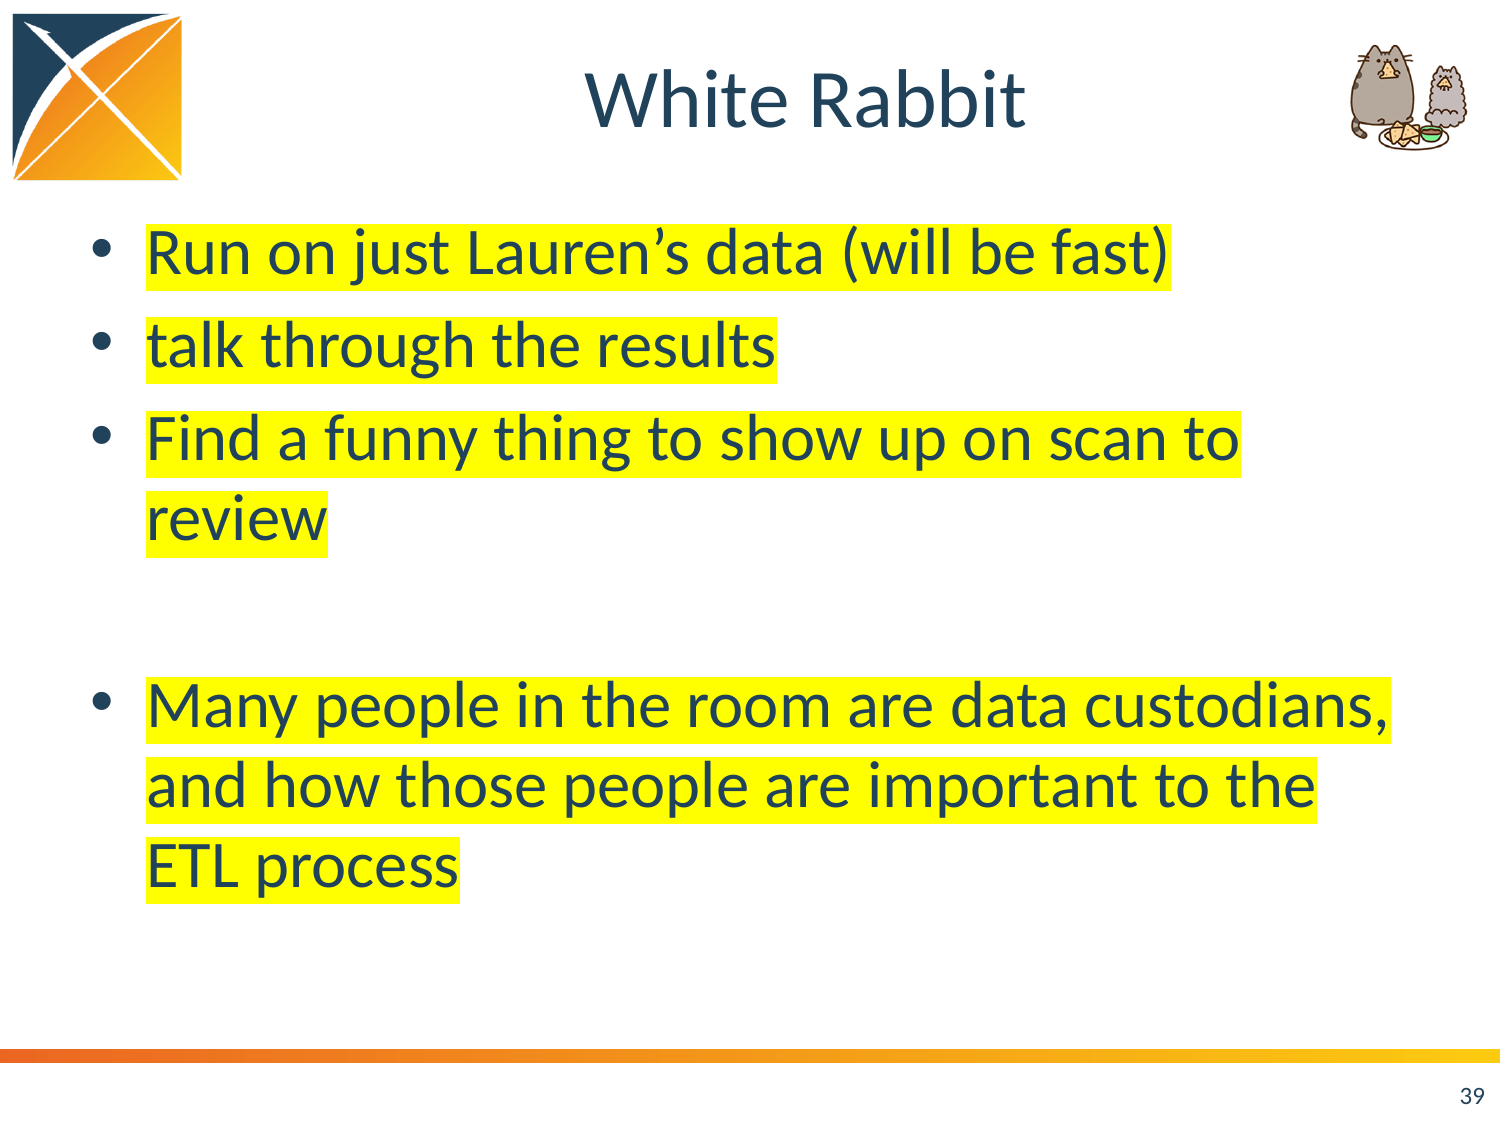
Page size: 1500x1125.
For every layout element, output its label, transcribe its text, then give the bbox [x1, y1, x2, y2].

picture [0, 0, 206, 200]
title White Rabbit [187, 24, 1336, 163]
slide_number 39 [1149, 1065, 1500, 1125]
picture [1337, 24, 1476, 163]
list Run on just Lauren’s data (will be fast) talk through the results Find a funny thing to show up on scan to review Many people in the room are data custodians, and how those people are important to the ETL process [75, 200, 1425, 1005]
